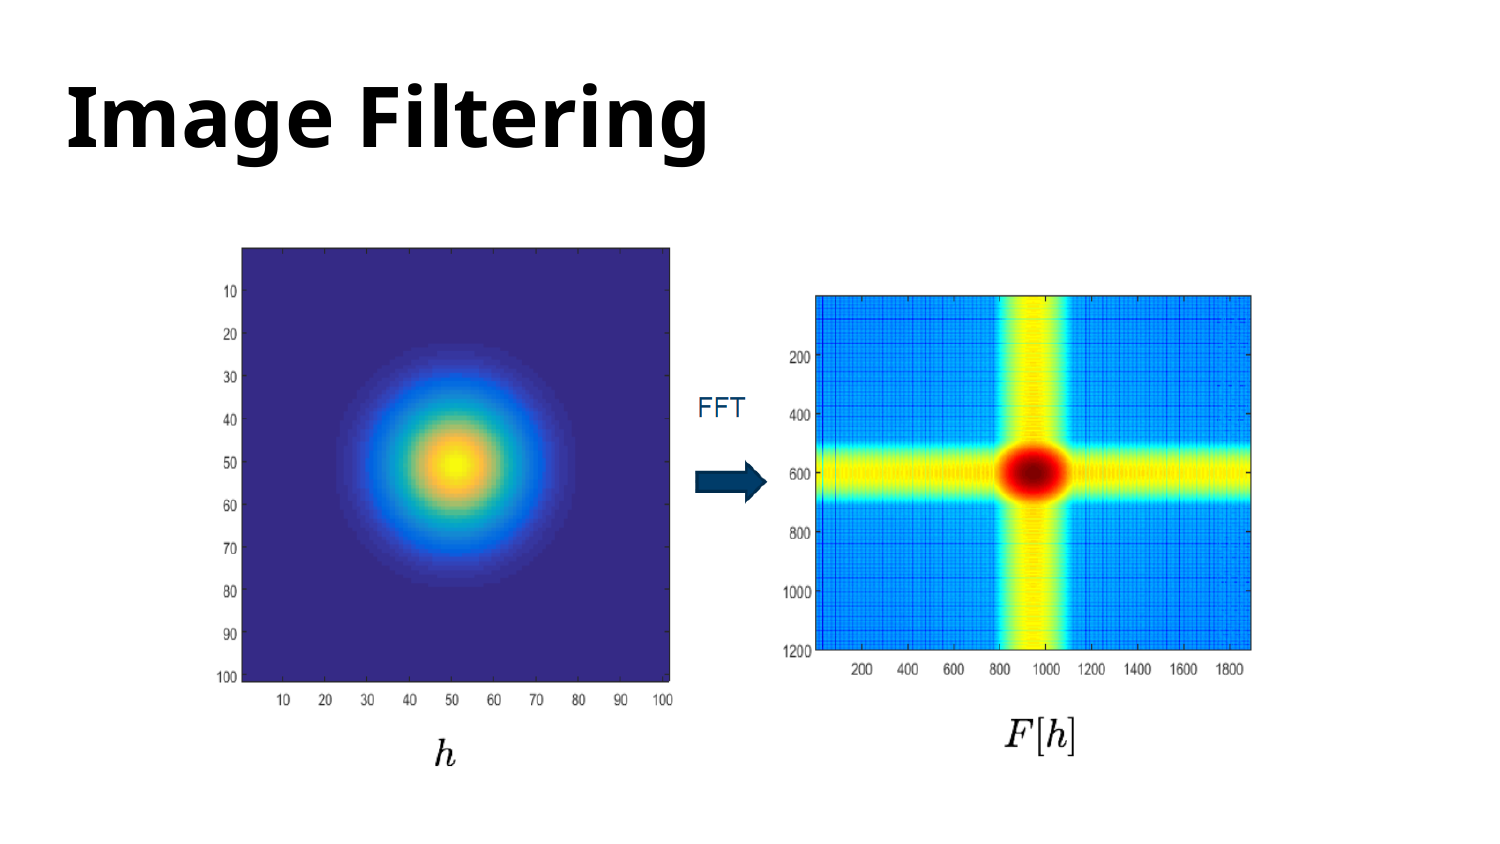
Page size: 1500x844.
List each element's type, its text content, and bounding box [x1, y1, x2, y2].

picture [202, 201, 1260, 771]
title Image Filtering [51, 48, 1449, 180]
